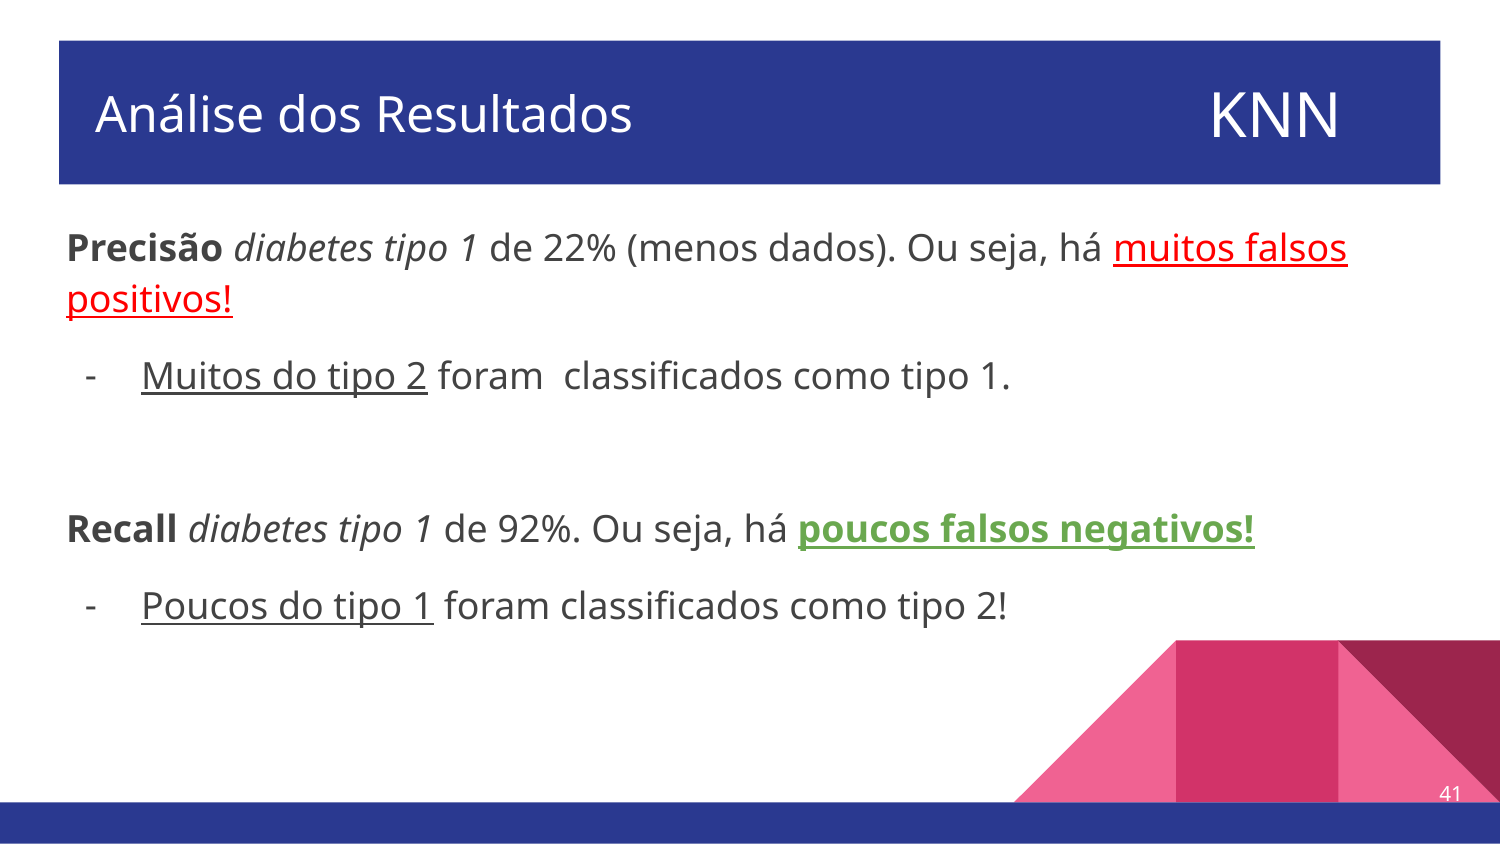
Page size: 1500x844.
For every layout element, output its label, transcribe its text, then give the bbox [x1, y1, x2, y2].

slide_number ‹#› [1387, 762, 1478, 828]
title Análise resultados - KNN [1441, 67, 1449, 167]
text_box Análise dos Resultados [80, 67, 778, 158]
title Análise resultados - KNN [51, 67, 59, 167]
title KNN [59, 40, 1441, 185]
list Precisão diabetes tipo 1 de 22% (menos dados). Ou seja, há muitos falsos positivos! Muitos do tipo 2 foram classificados como tipo 1. Recall diabetes tipo 1 de 92%. Ou seja, há poucos falsos negativos! Poucos do tipo 1 foram classificados como tipo 2! [51, 201, 1449, 750]
